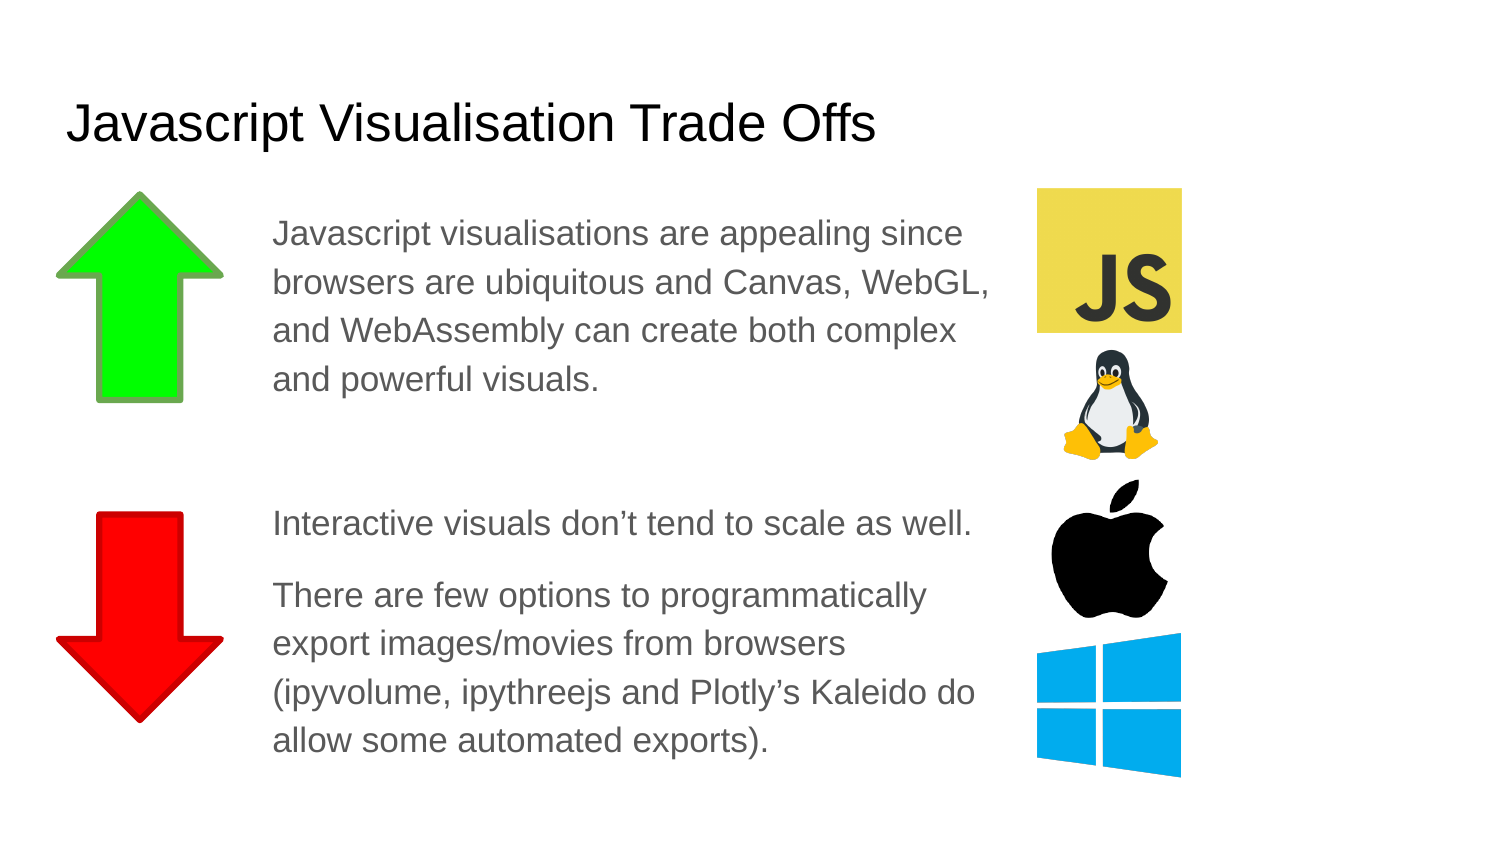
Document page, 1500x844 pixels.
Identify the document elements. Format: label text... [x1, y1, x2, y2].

list Javascript visualisations are appealing since browsers are ubiquitous and Canvas, WebGL, and WebAssembly can create both complex and powerful visuals. Interactive visuals don’t tend to scale as well. There are few options to programmatically export images/movies from browsers (ipyvolume, ipythreejs and Plotly’s Kaleido do allow some automated exports). [257, 189, 1038, 778]
picture [1037, 633, 1182, 778]
title Javascript Visualisation Trade Offs [51, 72, 1449, 167]
text_box [58, 194, 221, 401]
text_box [58, 514, 221, 721]
picture [1037, 188, 1182, 622]
